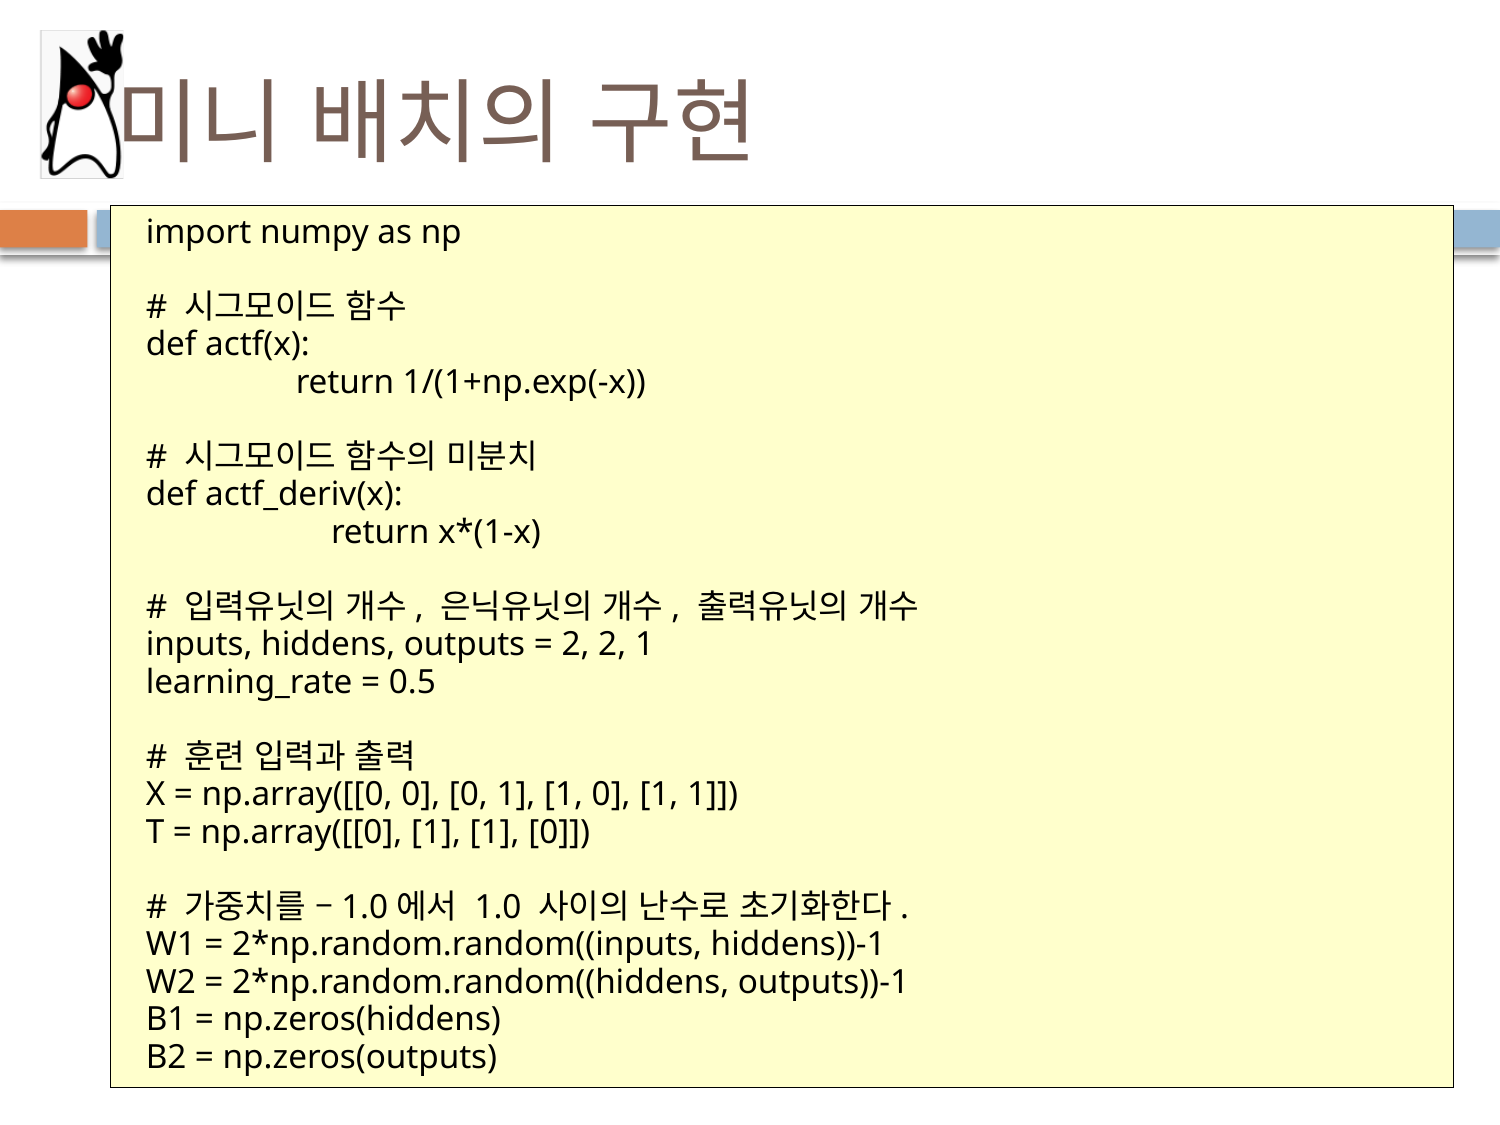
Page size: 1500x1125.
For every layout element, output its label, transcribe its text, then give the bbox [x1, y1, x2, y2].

text_box import numpy as np # 시그모이드 함수 def actf(x): return 1/(1+np.exp(-x)) # 시그모이드 함수의 미분치 def actf_deriv(x): return x*(1-x) # 입력유닛의 개수, 은닉유닛의 개수, 출력유닛의 개수 inputs, hiddens, outputs = 2, 2, 1 learning_rate = 0.5 # 훈련 입력과 출력 X = np.array([[0, 0], [0, 1], [1, 0], [1, 1]]) T = np.array([[0], [1], [1], [0]]) # 가중치를 –1.0에서 1.0 사이의 난수로 초기화한다. W1 = 2*np.random.random((inputs, hiddens))-1 W2 = 2*np.random.random((hiddens, outputs))-1 B1 = np.zeros(hiddens) B2 = np.zeros(outputs) [110, 205, 1454, 1088]
title 미니 배치의 구현 [100, 37, 1438, 200]
picture [39, 30, 124, 179]
